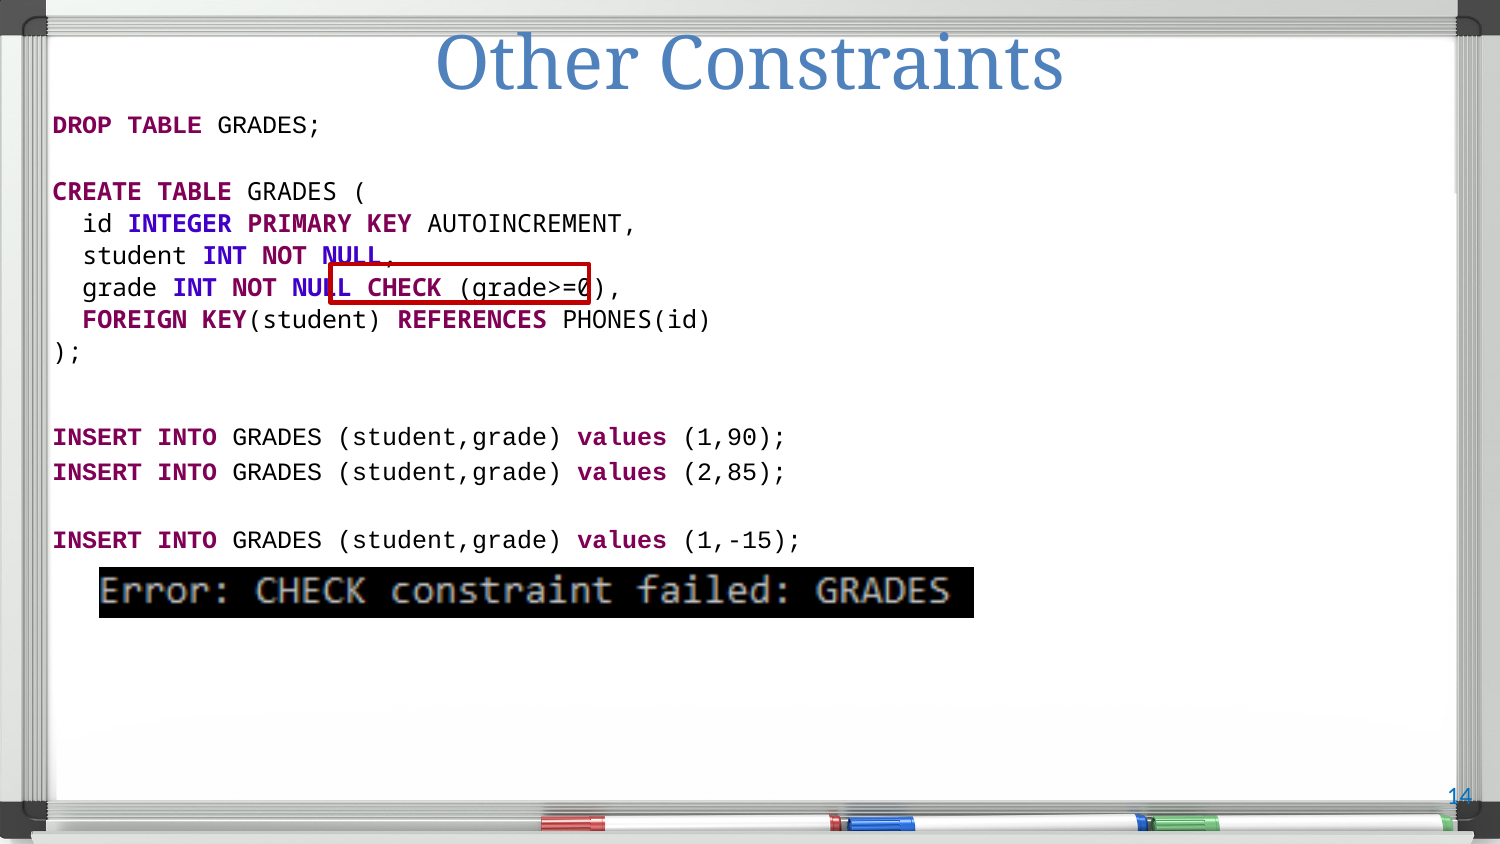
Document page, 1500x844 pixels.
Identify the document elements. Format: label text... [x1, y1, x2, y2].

slide_number 14 [1387, 771, 1488, 817]
title Other Constraints [12, 9, 1488, 110]
text_box DROP TABLE GRADES; CREATE TABLE GRADES ( id INTEGER PRIMARY KEY AUTOINCREMENT, student INT NOT NULL, grade INT NOT NULL CHECK (grade>=0), FOREIGN KEY(student) REFERENCES PHONES(id) ); INSERT INTO GRADES (student,grade) values (1,90); INSERT INTO GRADES (student,grade) values (2,85); INSERT INTO GRADES (student,grade) values (1,-15); [37, 96, 925, 562]
text_box [328, 262, 591, 305]
picture [0, 0, 1500, 844]
